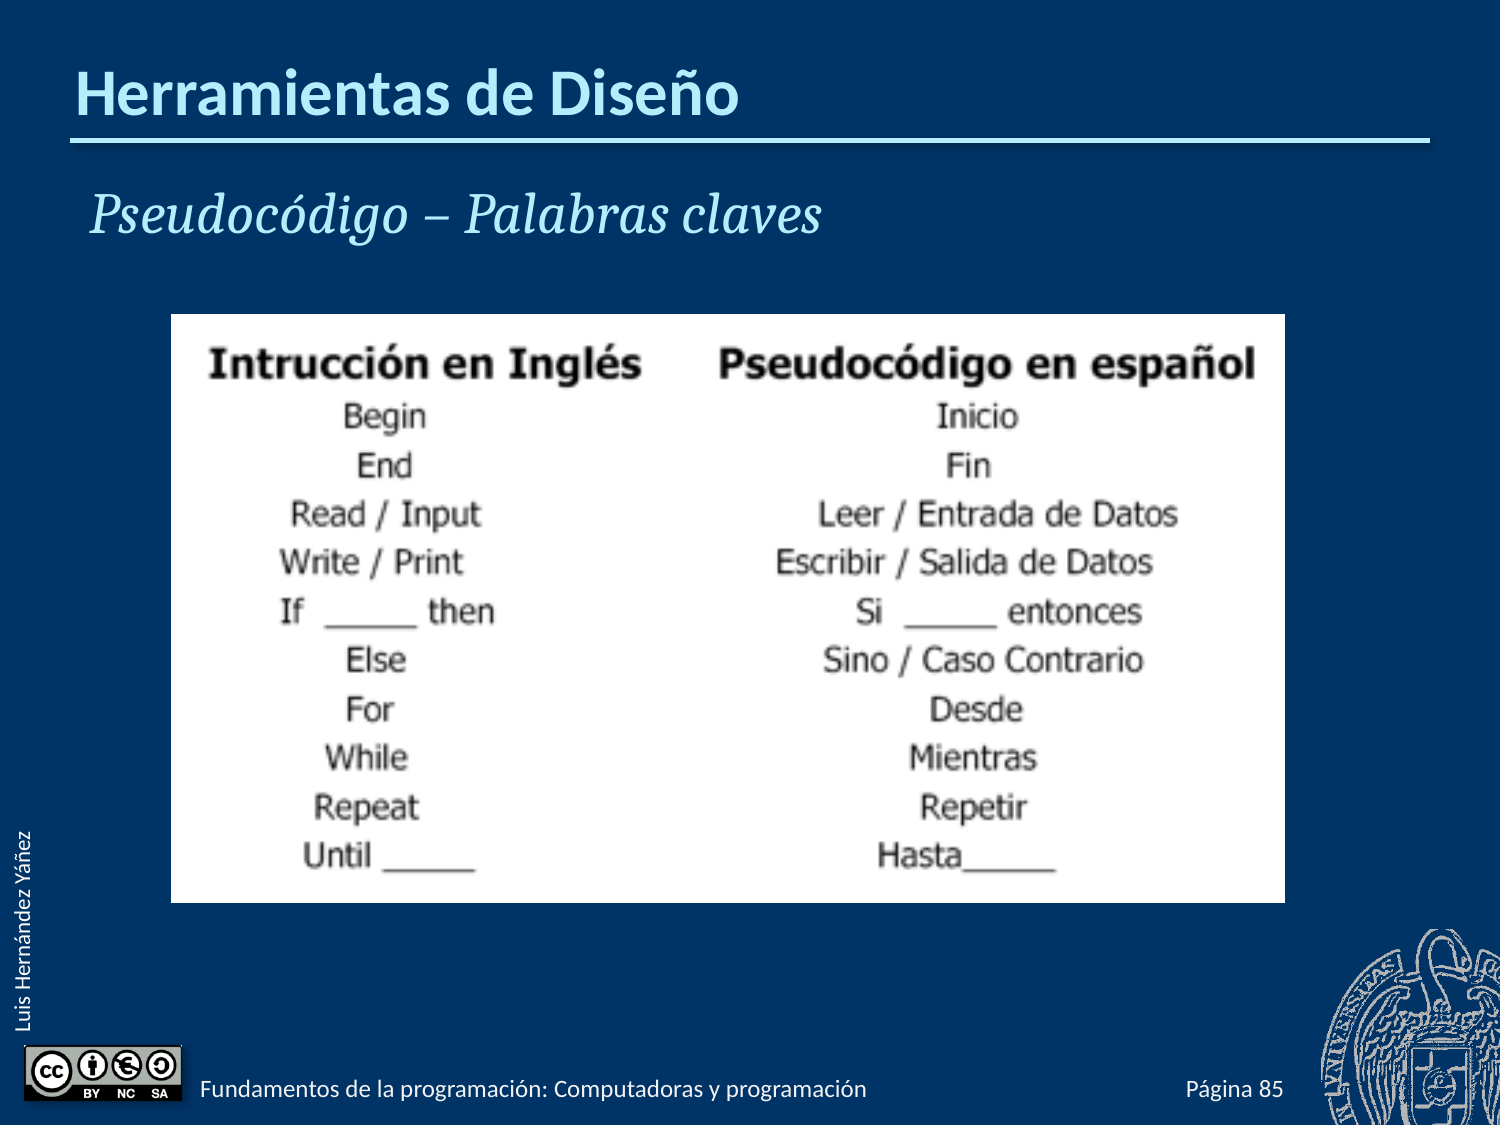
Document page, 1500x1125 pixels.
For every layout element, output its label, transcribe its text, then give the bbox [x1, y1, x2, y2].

list Editor Bloc de notas, Wordpad, Word, Writer, Gedit, Kwrite, … (texto simple, sin formatos) Editores específicos: coloreado sintáctico Recomendación: Notepad++ [165, 317, 1290, 914]
list Pseudocódigo – Palabras claves [75, 160, 1425, 1000]
picture [170, 314, 1285, 903]
picture [24, 1045, 182, 1101]
picture [1321, 929, 1500, 1125]
title Herramientas de Diseño [75, 46, 1425, 129]
slide_number Página 85 [1136, 1042, 1285, 1103]
footer Fundamentos de la programación: Computadoras y programación [200, 1042, 1114, 1103]
